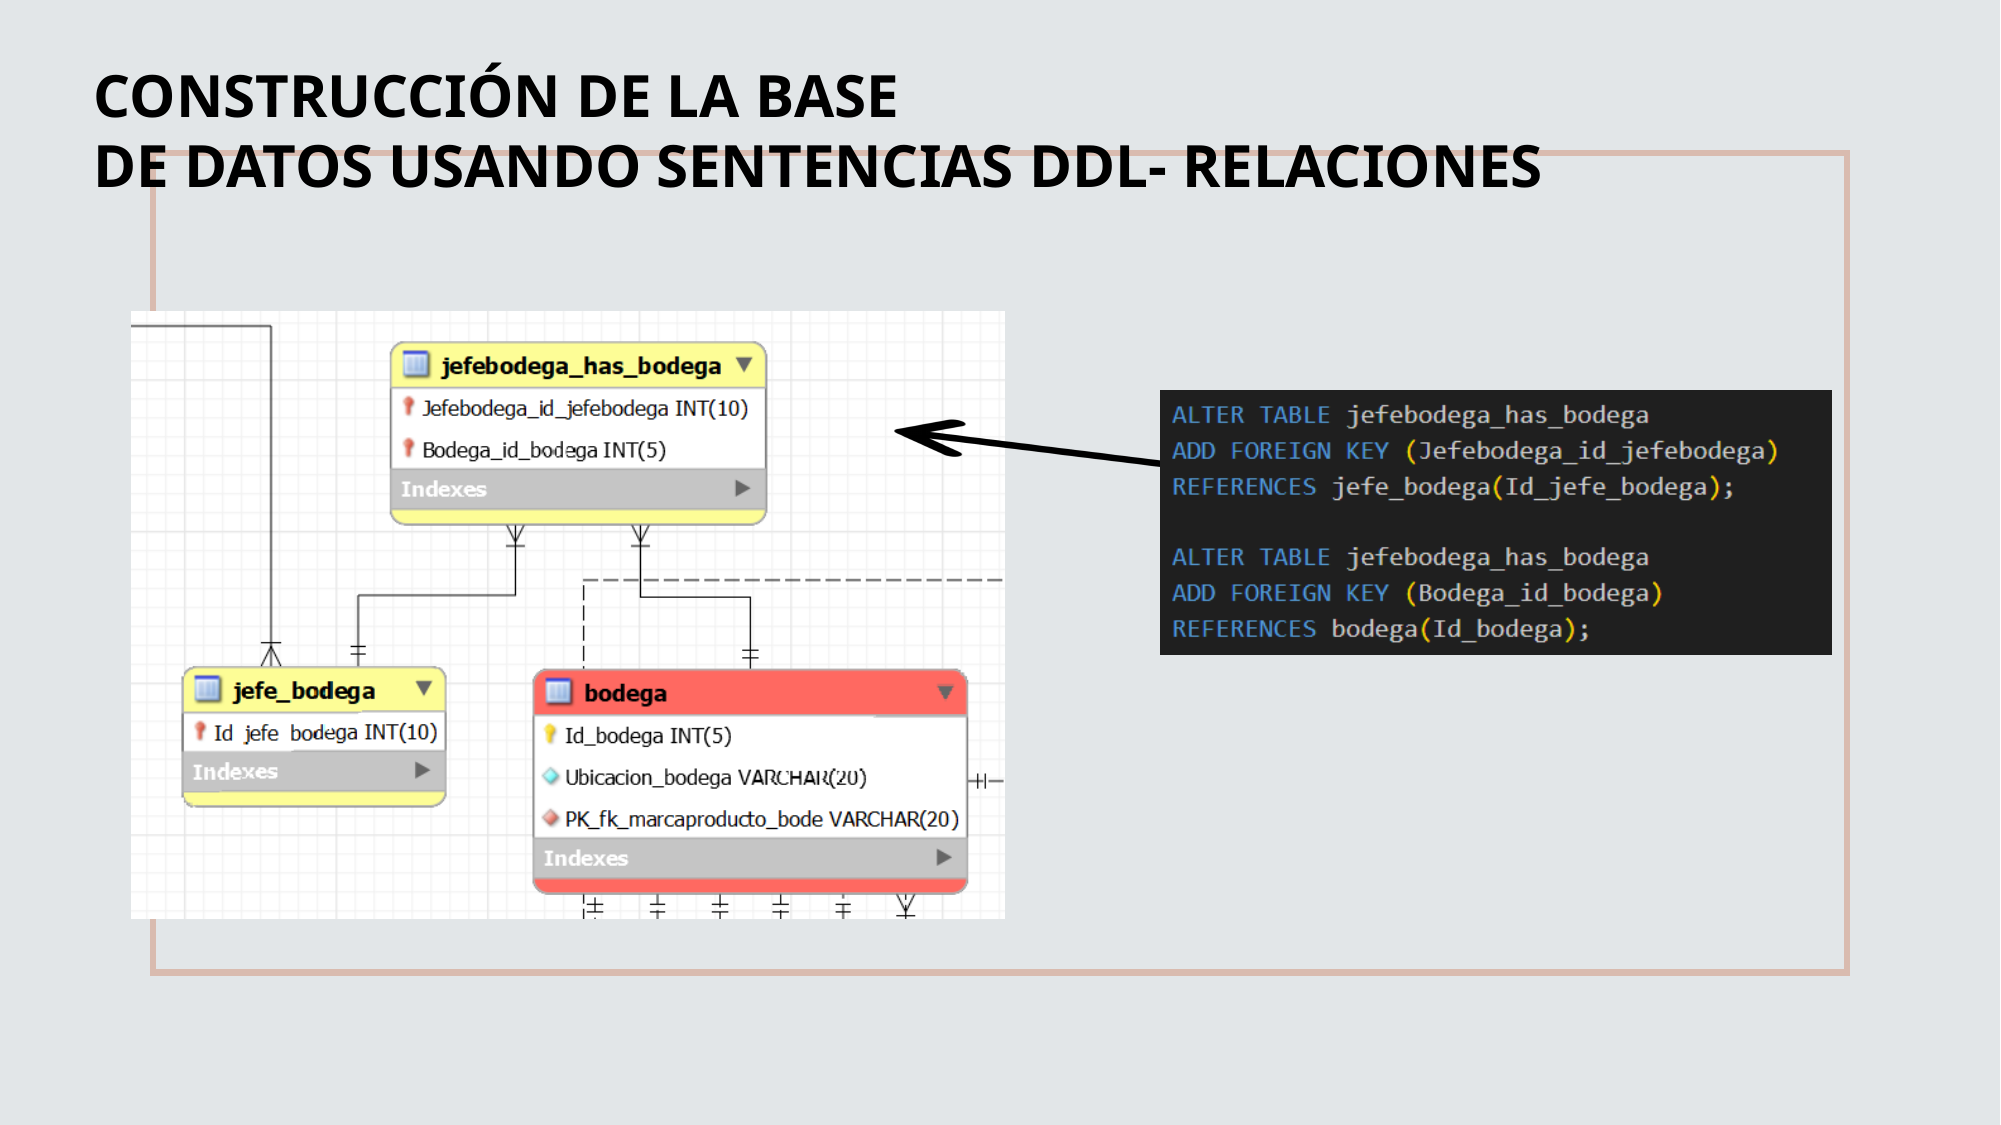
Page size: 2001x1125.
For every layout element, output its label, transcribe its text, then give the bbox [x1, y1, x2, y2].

text_box CONSTRUCCIÓN DE LA BASE DE DATOS USANDO SENTENCIAS DDL- RELACIONES [79, 51, 1946, 207]
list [131, 312, 1005, 919]
picture [879, 390, 1832, 655]
